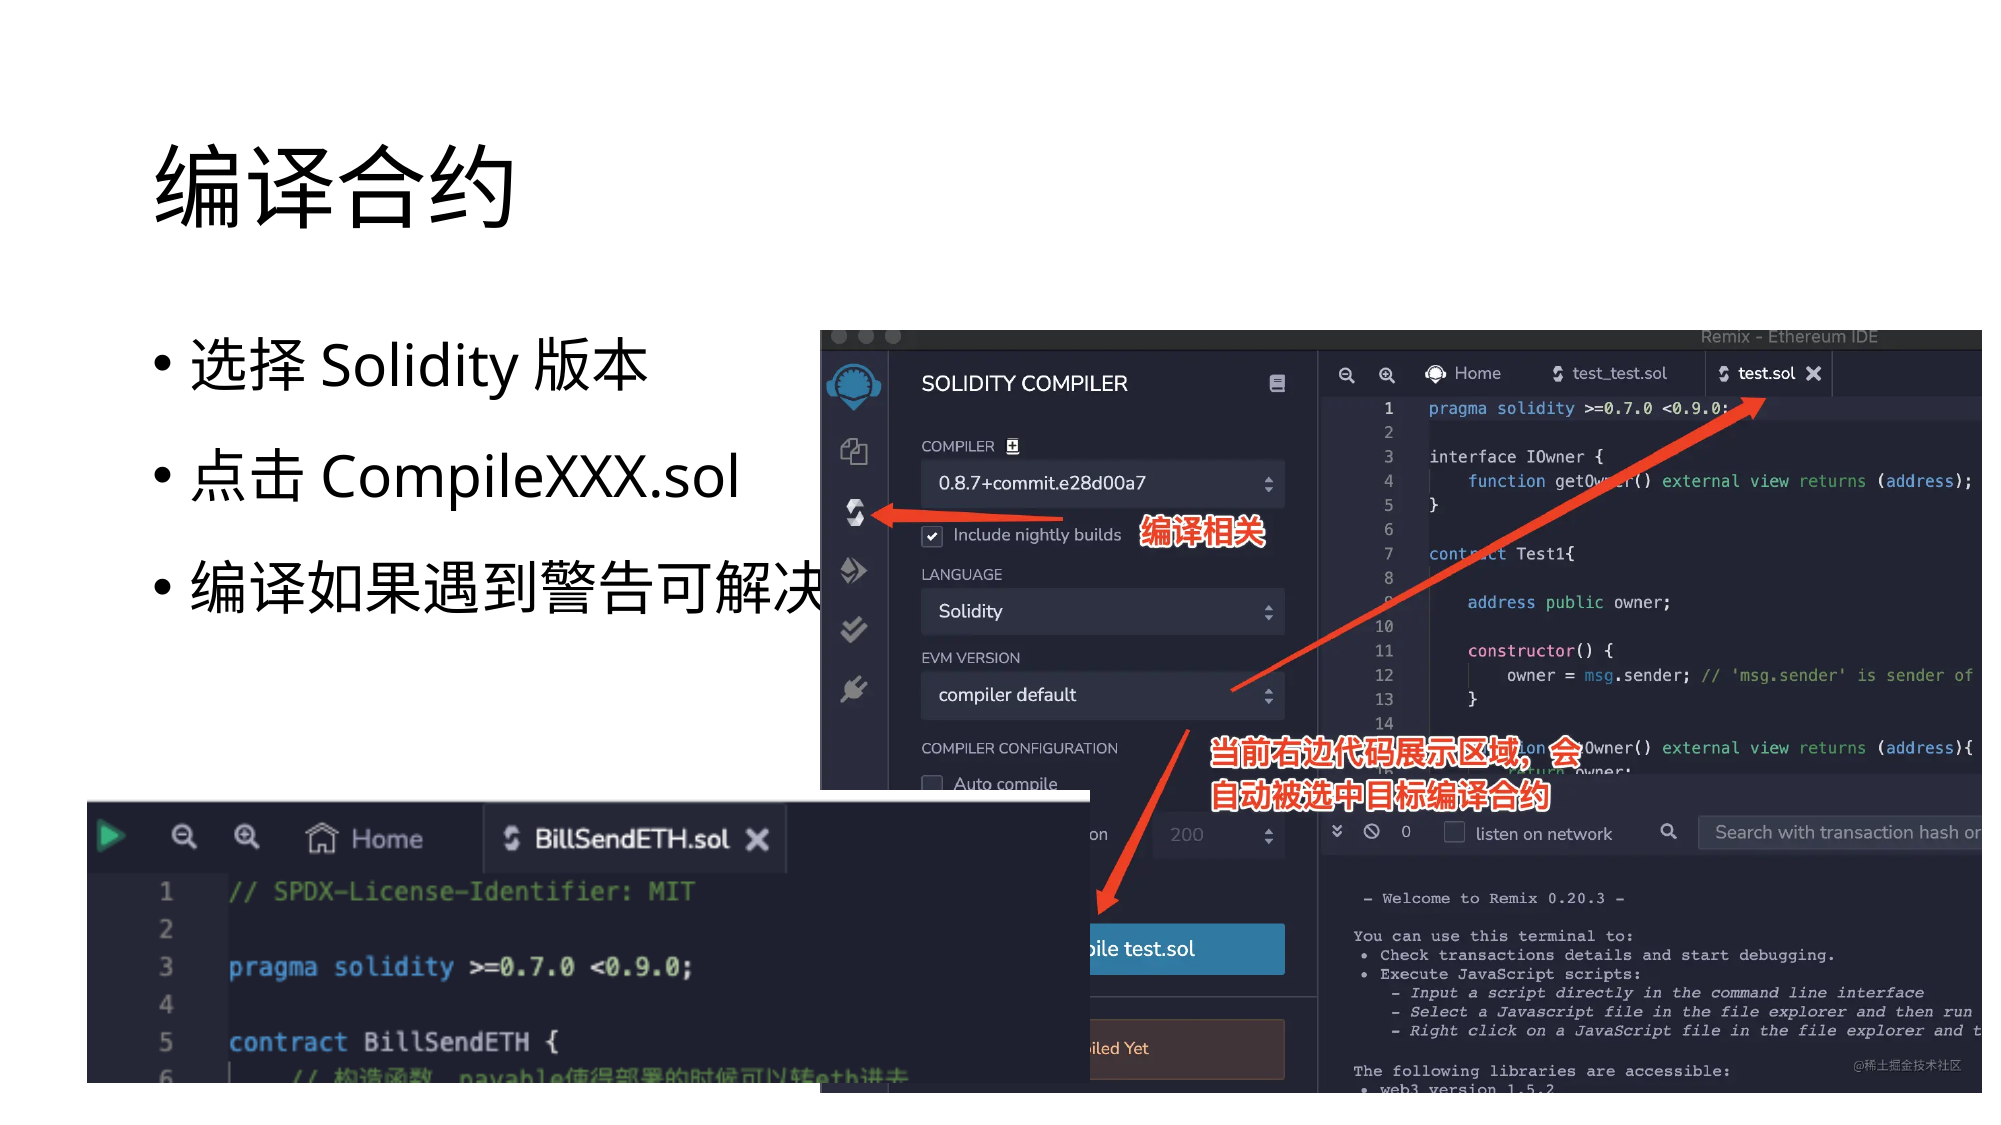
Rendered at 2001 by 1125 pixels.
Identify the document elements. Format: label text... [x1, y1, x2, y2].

list 选择Solidity版本 点击CompileXXX.sol 编译如果遇到警告可解决 [137, 299, 1863, 790]
picture [87, 330, 1982, 1093]
title 编译合约 [137, 59, 1863, 278]
